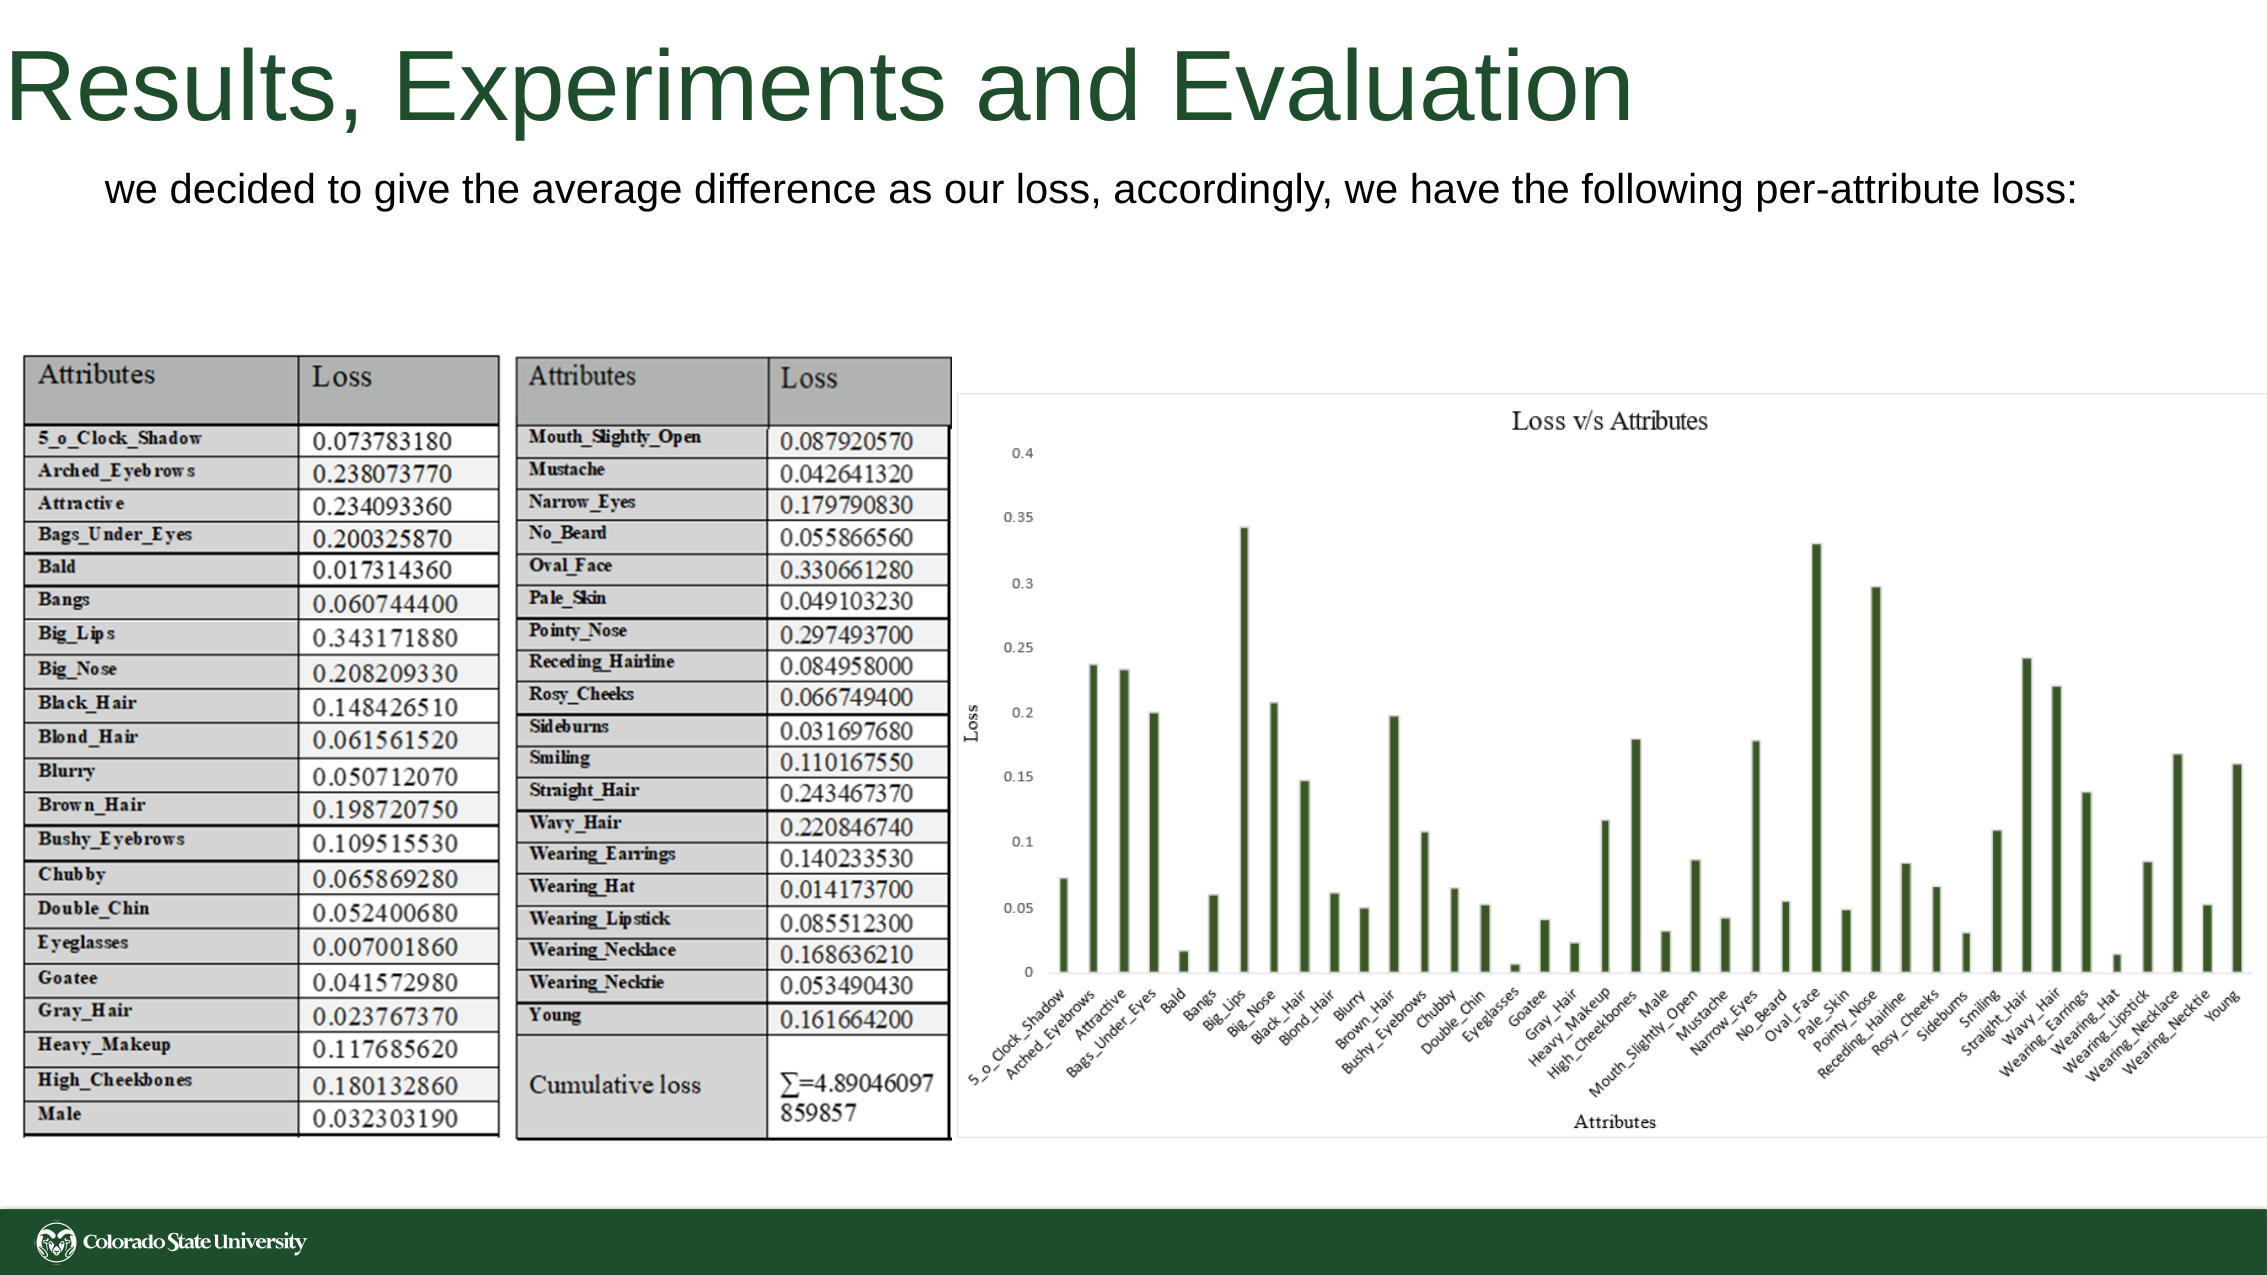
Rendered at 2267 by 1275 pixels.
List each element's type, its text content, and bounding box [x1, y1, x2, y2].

picture [16, 344, 952, 1146]
picture [957, 393, 2267, 1139]
picture [24, 1209, 319, 1275]
list we decided to give the average difference as our loss, accordingly, we have the following per-attribute loss: [89, 136, 2151, 392]
title Results, Experiments and Evaluation [0, 3, 2050, 155]
